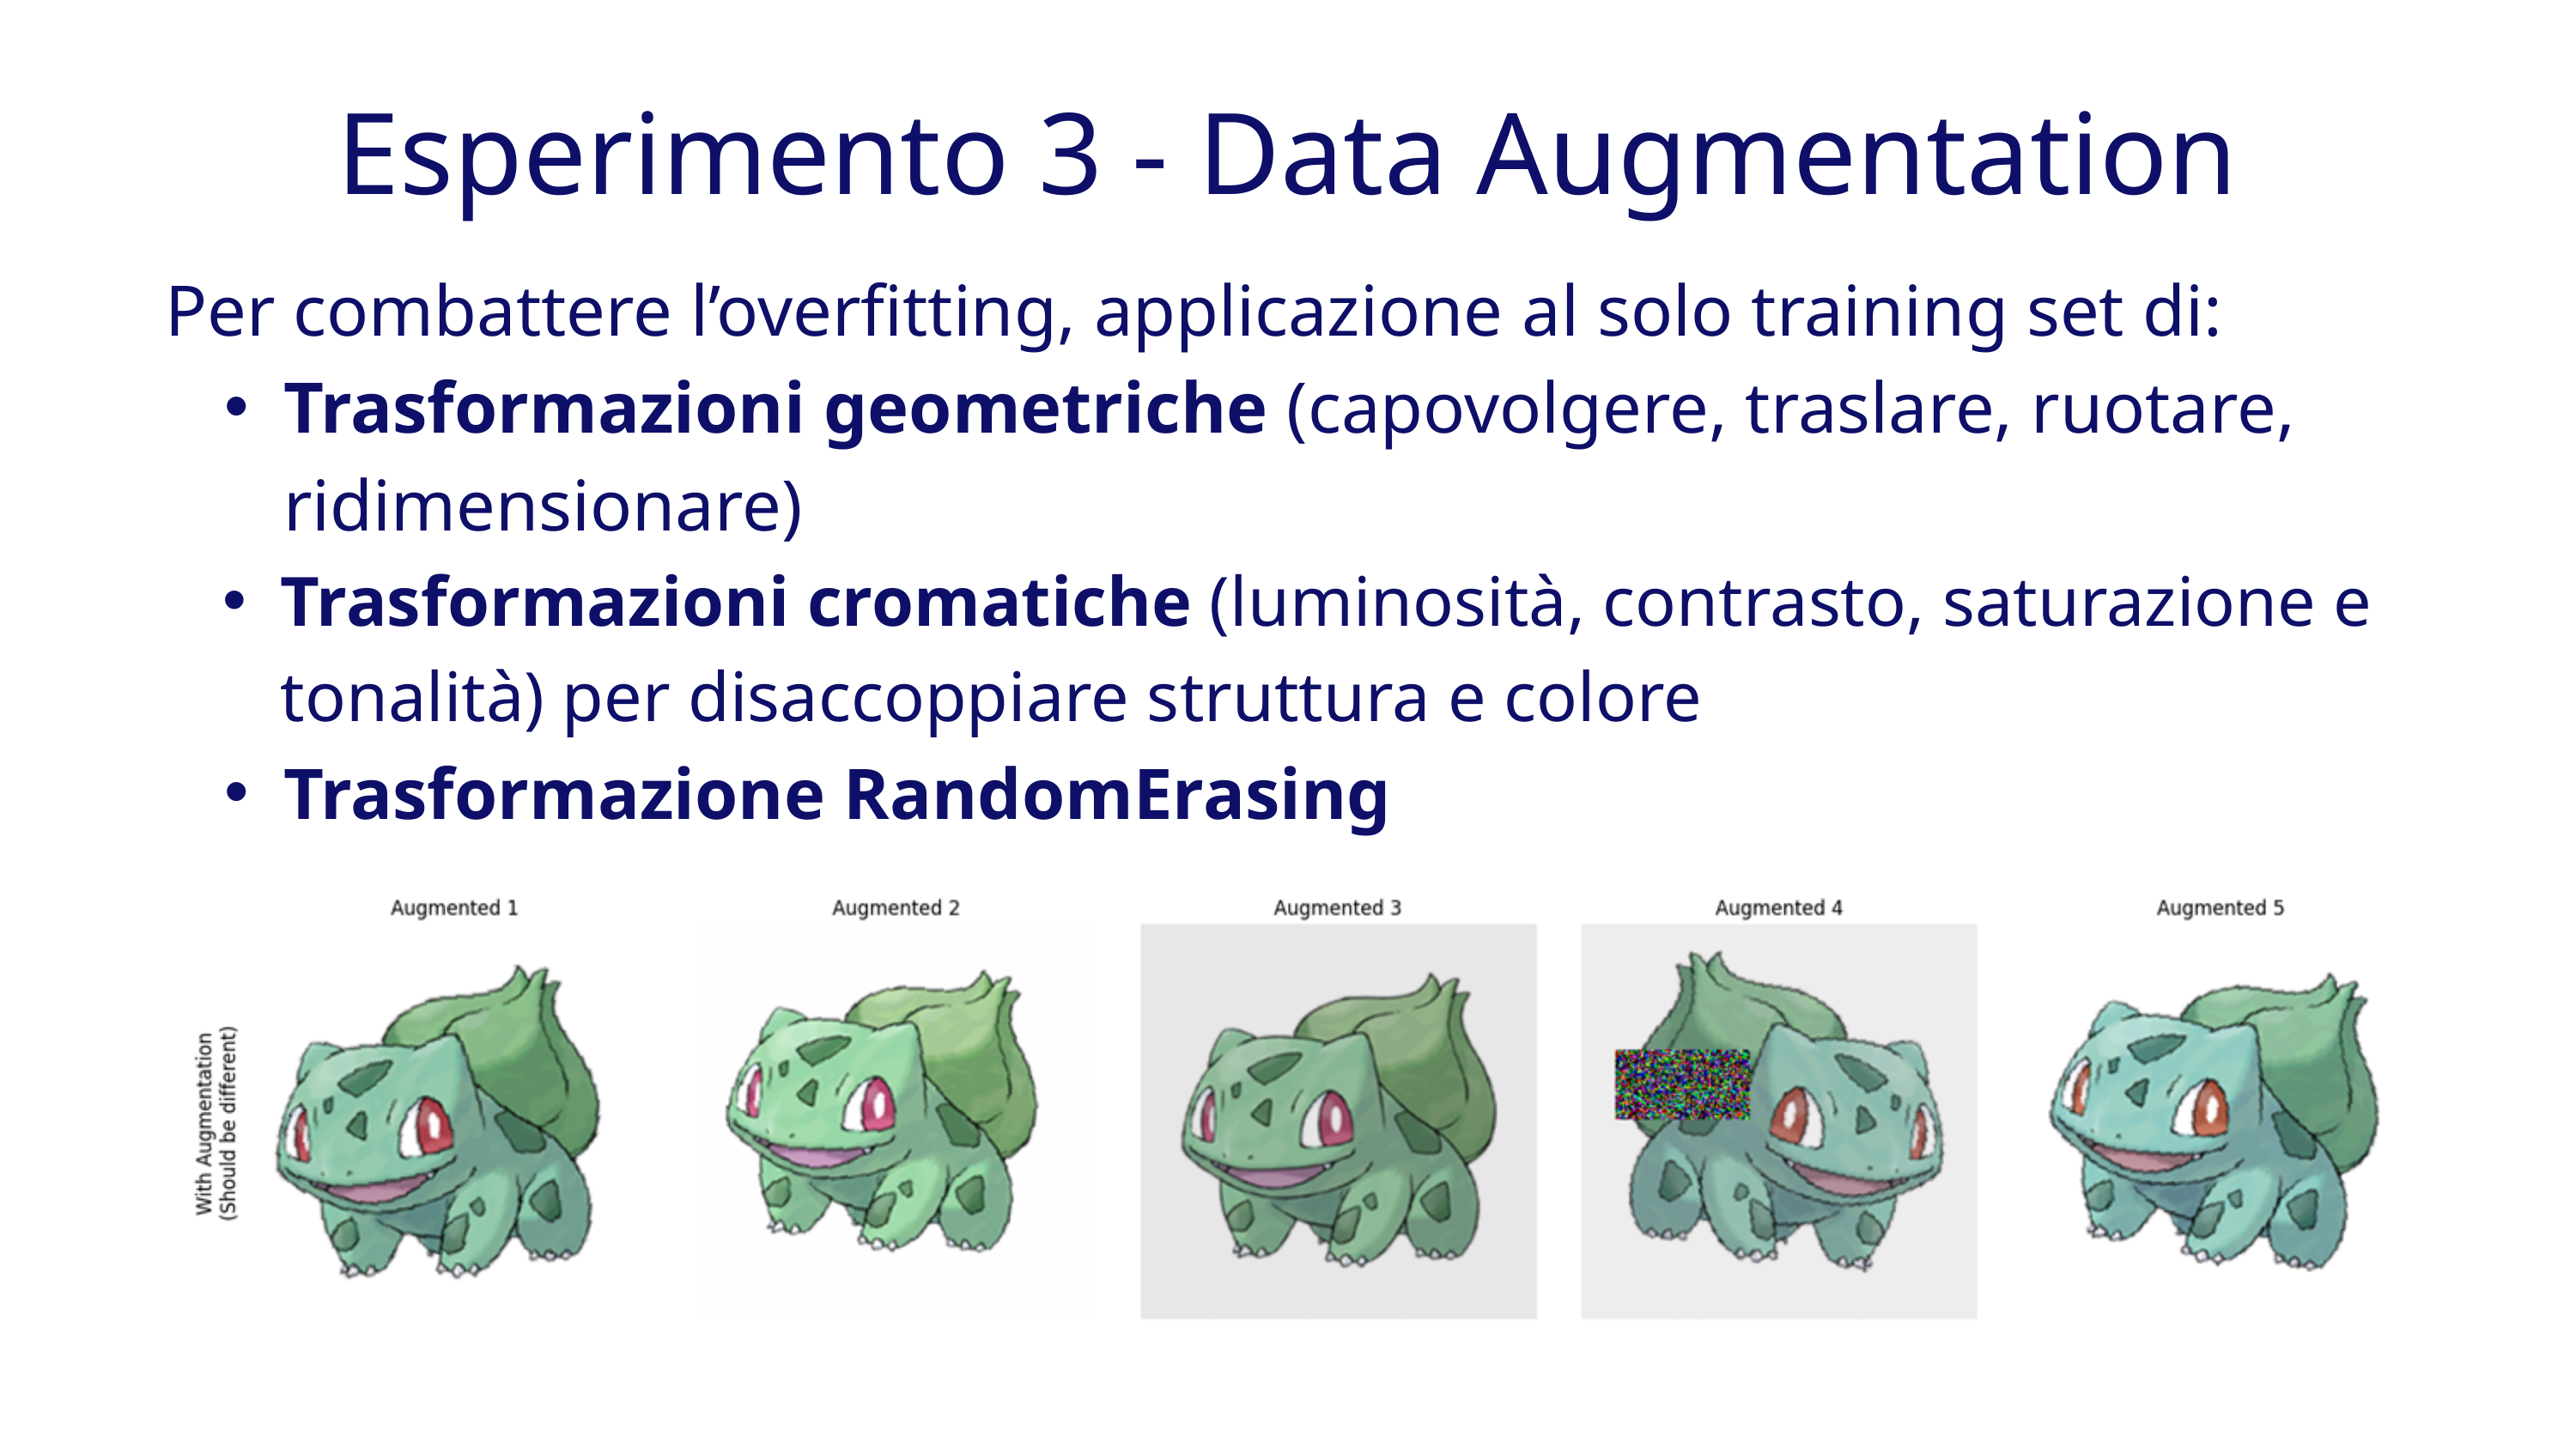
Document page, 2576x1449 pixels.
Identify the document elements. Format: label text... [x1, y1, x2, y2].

text_box Esperimento 3 - Data Augmentation [260, 58, 2316, 217]
text_box Per combattere l’overfitting, applicazione al solo training set di: Trasformazioni geometriche (capovolgere, traslare, ruotare, ridimensionare) Trasformazioni cromatiche (luminosità, contrasto, saturazione e tonalità) per disaccoppiare struttura e colore Trasformazione RandomErasing [165, 252, 2473, 931]
text_box [162, 885, 2414, 1337]
